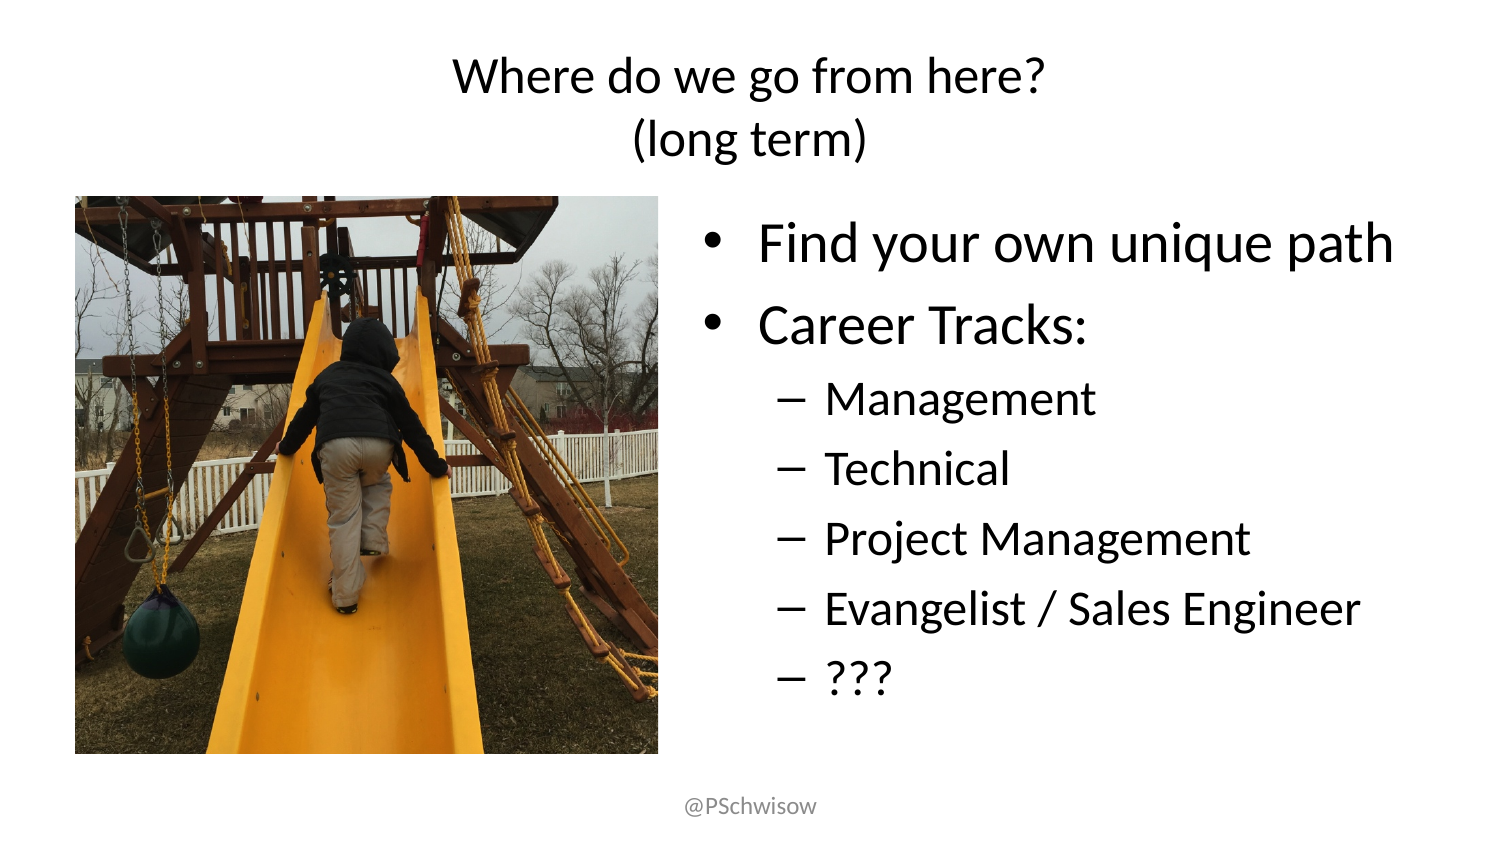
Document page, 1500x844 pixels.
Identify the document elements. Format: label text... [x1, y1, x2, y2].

footer @PSchwisow [512, 782, 988, 827]
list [74, 196, 659, 754]
title Where do we go from here? (long term) [75, 33, 1425, 175]
list Find your own unique path Career Tracks: Management Technical Project Management Evangelist / Sales Engineer ??? [687, 196, 1425, 754]
